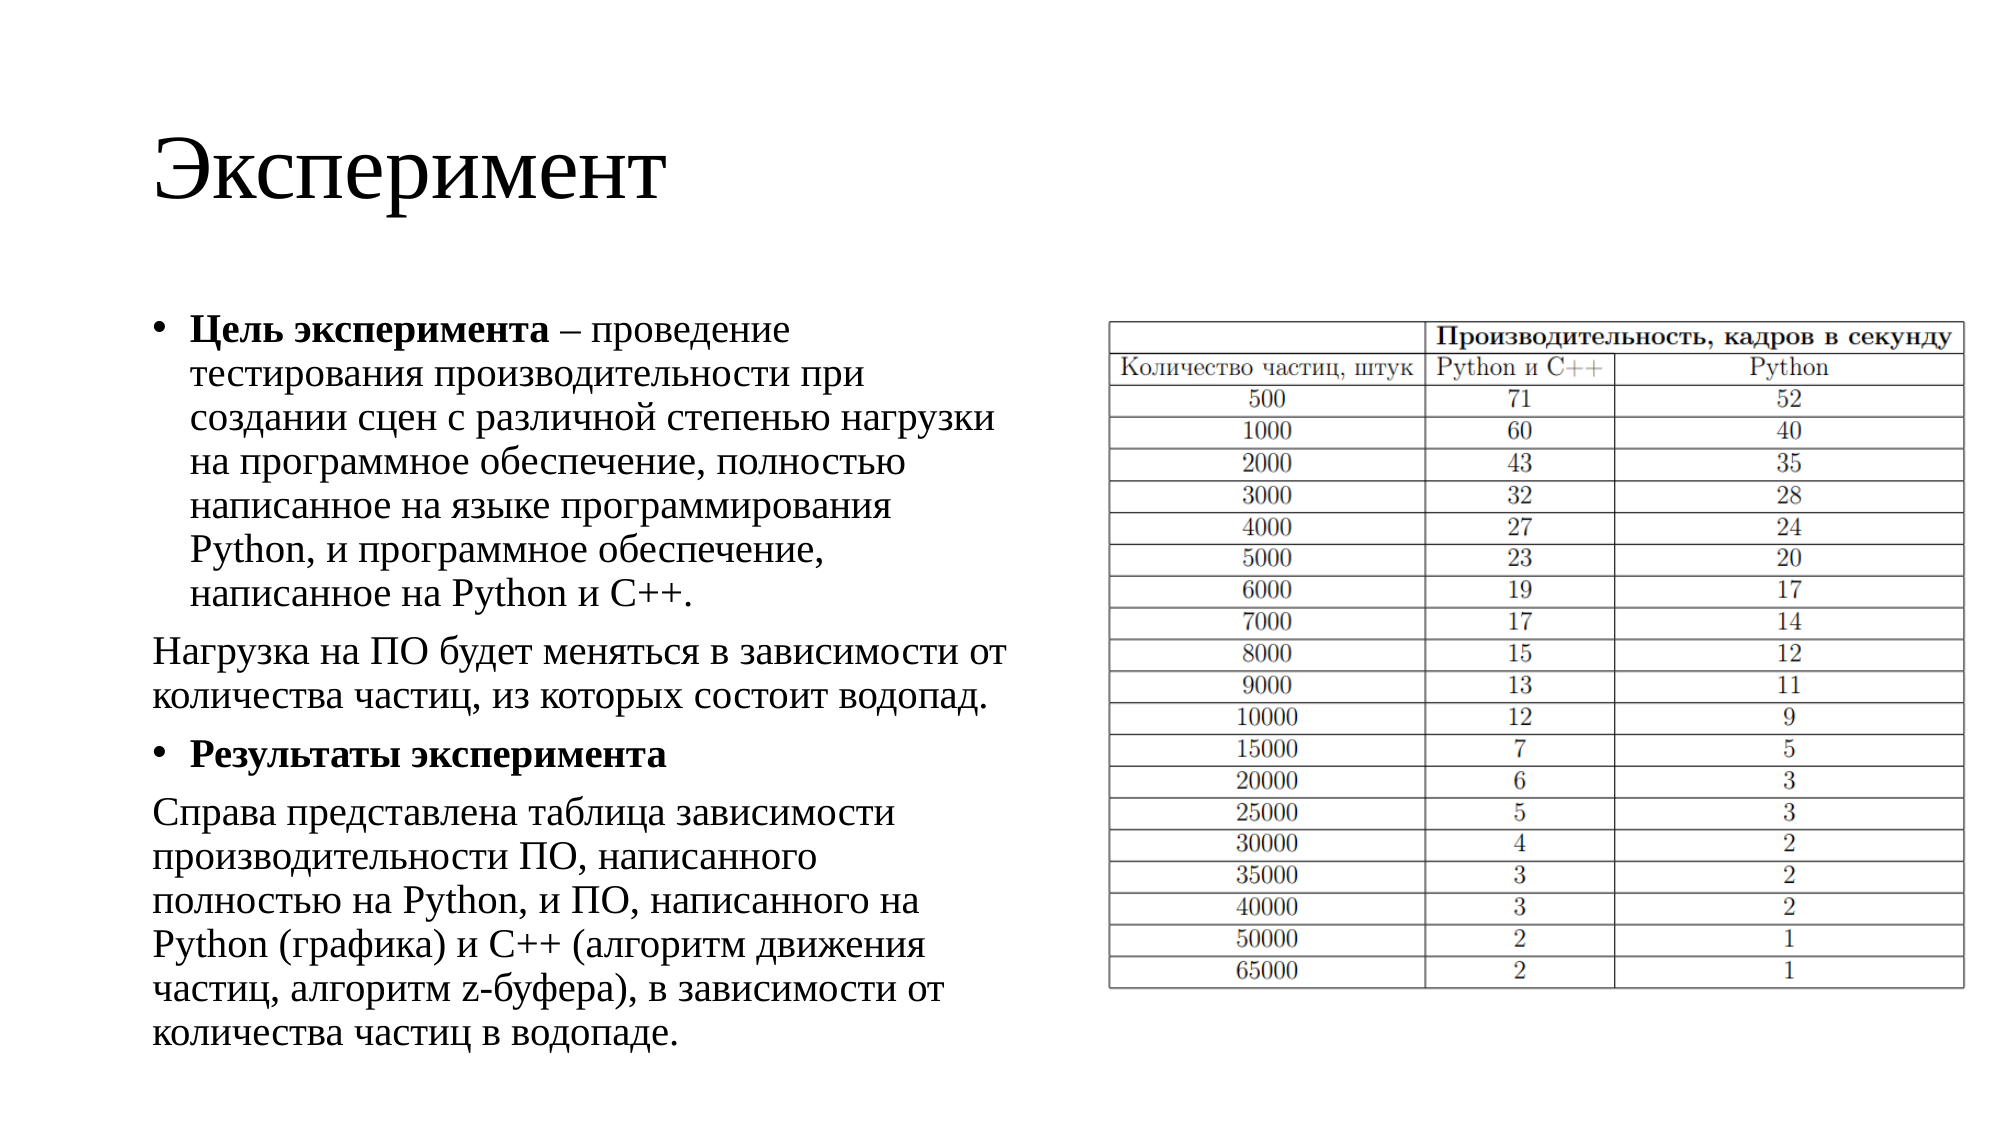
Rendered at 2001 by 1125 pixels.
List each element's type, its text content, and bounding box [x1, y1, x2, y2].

picture [1104, 318, 1973, 995]
list Цель эксперимента – проведение тестирования производительности при создании сцен с различной степенью нагрузки на программное обеспечение, полностью написанное на языке программирования Python, и программное обеспечение, написанное на Python и C++. Нагрузка на ПО будет меняться в зависимости от количества частиц, из которых состоит водопад. Результаты эксперимента Справа представлена таблица зависимости производительности ПО, написанного полностью на Python, и ПО, написанного на Python (графика) и C++ (алгоритм движения частиц, алгоритм z-буфера), в зависимости от количества частиц в водопаде. [137, 299, 1026, 1066]
title Эксперимент [137, 59, 1863, 278]
